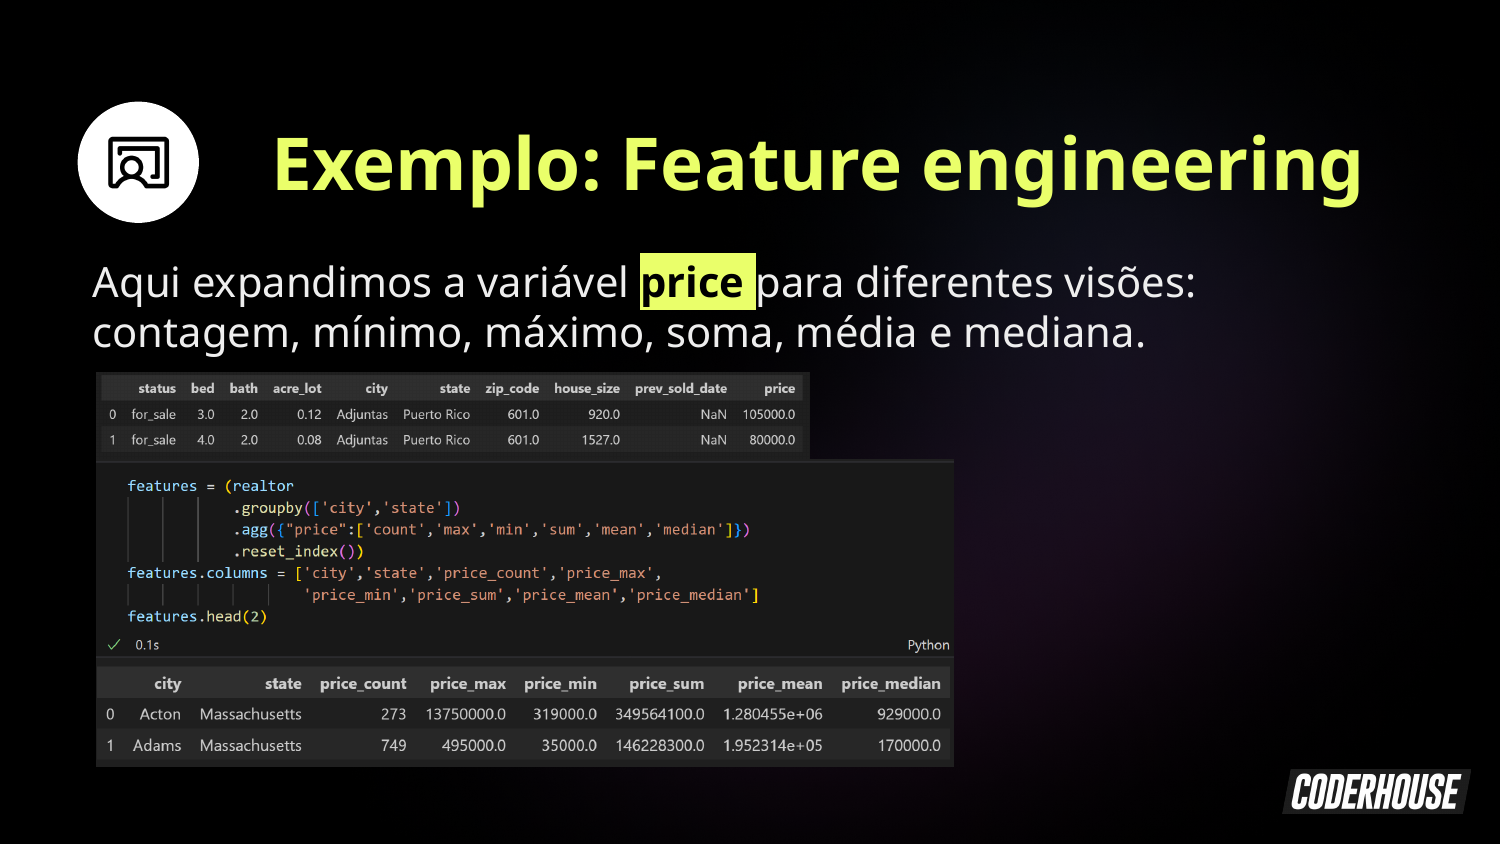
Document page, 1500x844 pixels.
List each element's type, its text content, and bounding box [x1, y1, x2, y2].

picture [0, 0, 1500, 844]
text_box Exemplo: Feature engineering [237, 112, 1414, 222]
text_box Aqui expandimos a variável price para diferentes visões: contagem, mínimo, máximo, soma, média e mediana. [77, 241, 1254, 372]
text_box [77, 101, 200, 224]
